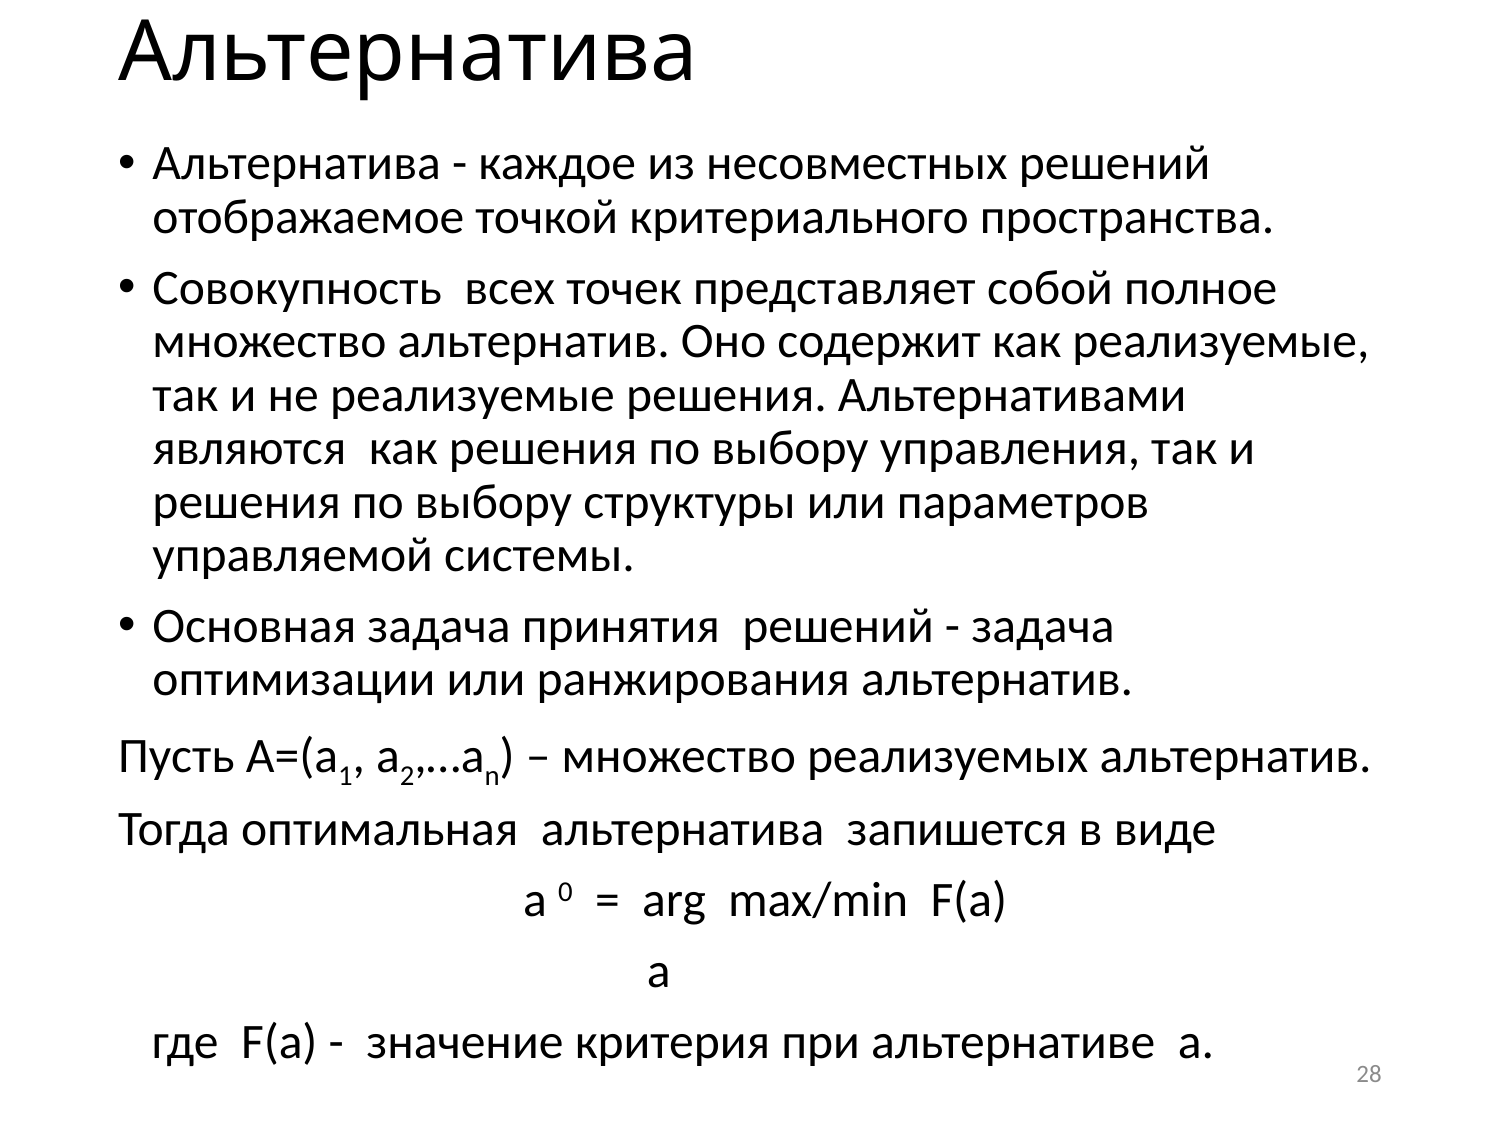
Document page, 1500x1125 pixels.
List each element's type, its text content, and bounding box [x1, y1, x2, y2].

list Альтернатива - каждое из несовместных решений отображаемое точкой критериального пространства. Совокупность всех точек представляет собой полное множество альтернатив. Оно содержит как реализуемые, так и не реализуемые решения. Альтернативами являются как решения по выбору управления, так и решения по выбору структуры или параметров управляемой системы. Основная задача принятия решений - задача оптимизации или ранжирования альтернатив. Пусть А=(а1, а2,…аn) – множество реализуемых альтернатив. Тогда оптимальная альтернатива запишется в виде а 0 = arg max/min F(a) a где F(a) - значение критерия при альтернативе а. [103, 129, 1397, 1125]
title Альтернатива [103, 0, 1397, 107]
slide_number 28 [1059, 1042, 1397, 1103]
